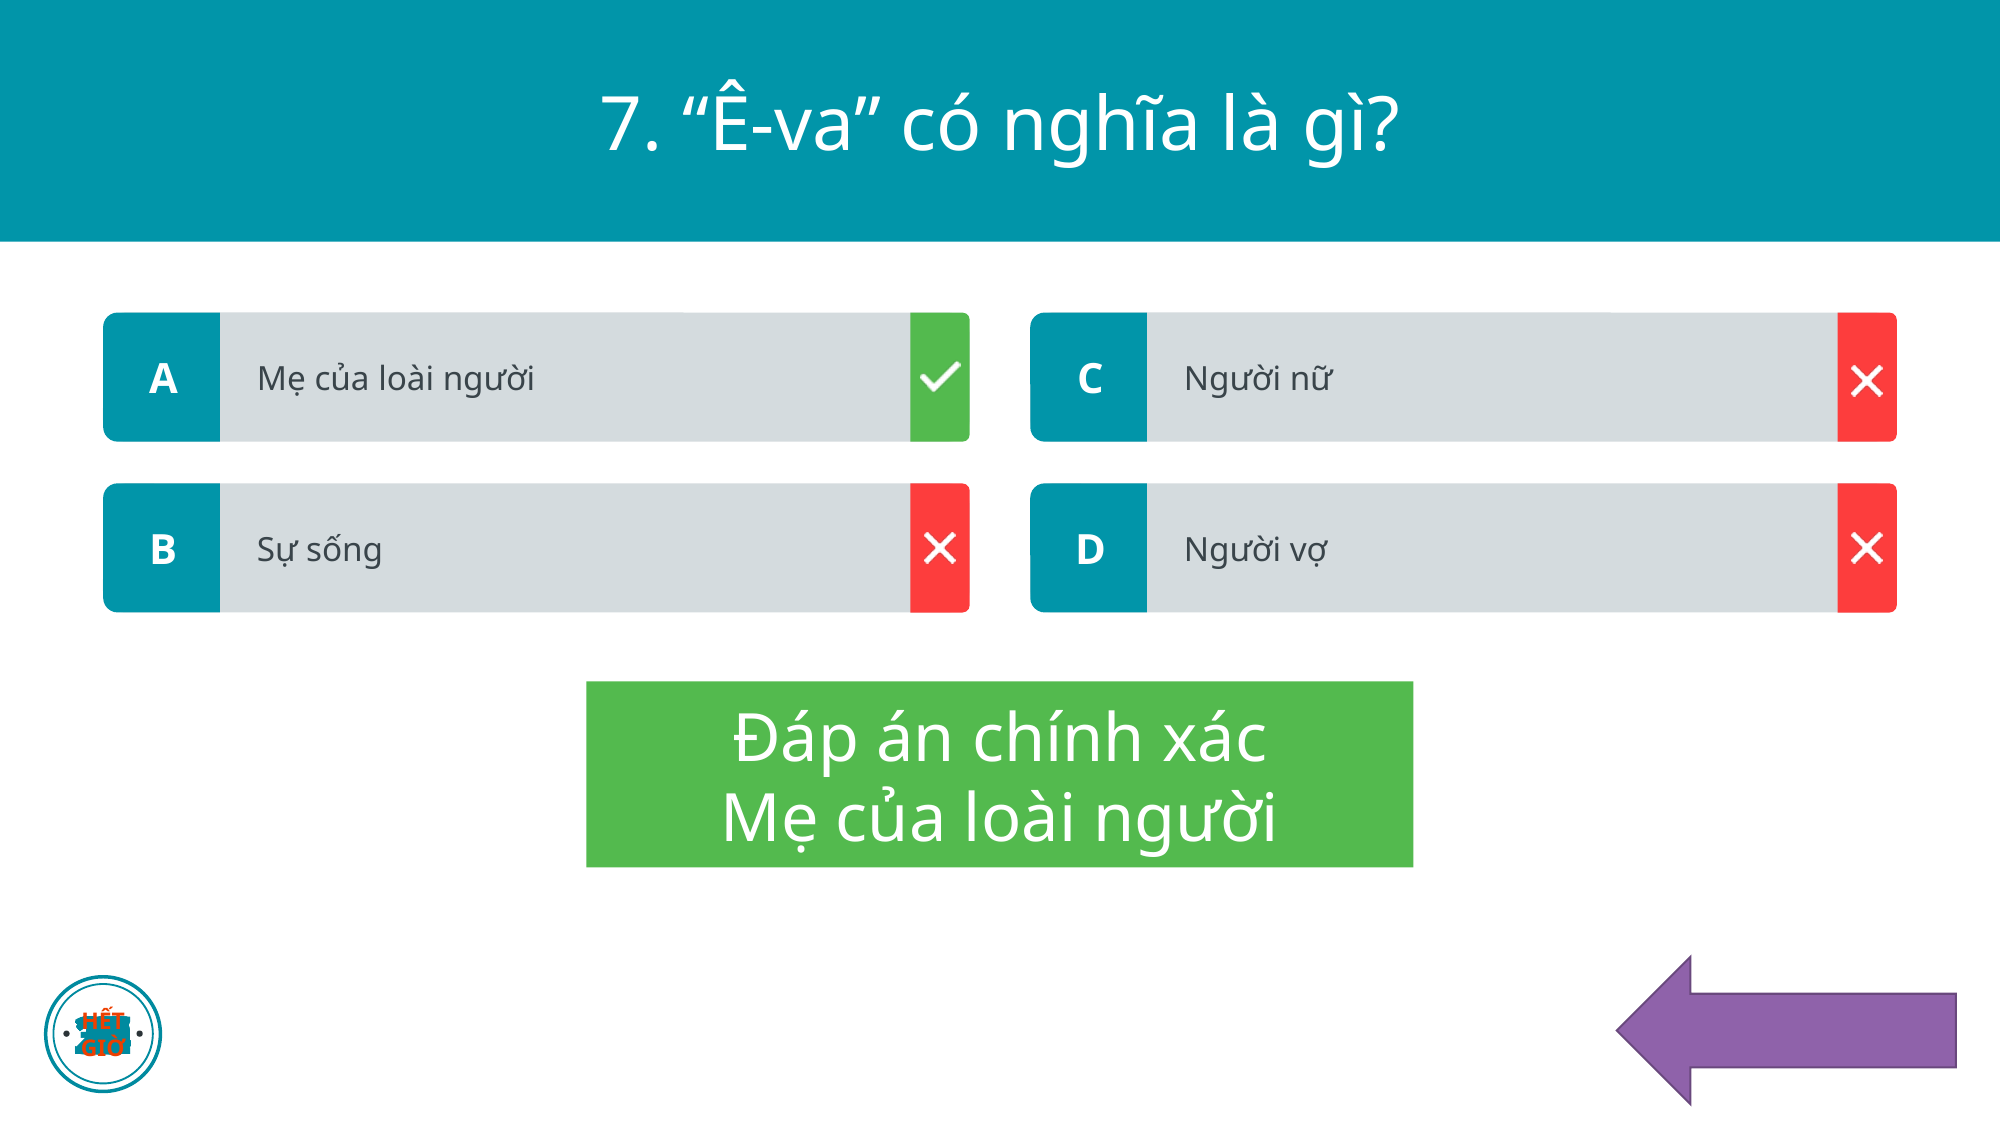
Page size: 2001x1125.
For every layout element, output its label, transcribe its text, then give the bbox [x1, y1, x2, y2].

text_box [1837, 483, 1897, 613]
text_box [57, 1073, 149, 1095]
text_box 7. “Ê-va” có nghĩa là gì? [0, 0, 2000, 243]
text_box [36, 967, 170, 1101]
text_box [42, 1002, 52, 1066]
text_box [68, 982, 138, 995]
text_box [910, 312, 970, 442]
text_box HẾT GIỜ [59, 998, 63, 1069]
text_box [57, 973, 149, 995]
text_box HẾT GIỜ [143, 998, 147, 1069]
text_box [103, 312, 910, 442]
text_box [1030, 312, 1837, 442]
text_box Đáp án chính xác Mẹ của loài người [585, 680, 1415, 868]
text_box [1030, 483, 1837, 613]
text_box 1 [52, 995, 154, 1073]
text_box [63, 996, 143, 1072]
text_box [910, 483, 970, 613]
text_box [69, 1073, 137, 1086]
text_box [1615, 954, 1957, 1107]
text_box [103, 483, 910, 613]
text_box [1837, 312, 1897, 442]
text_box [154, 1002, 164, 1067]
